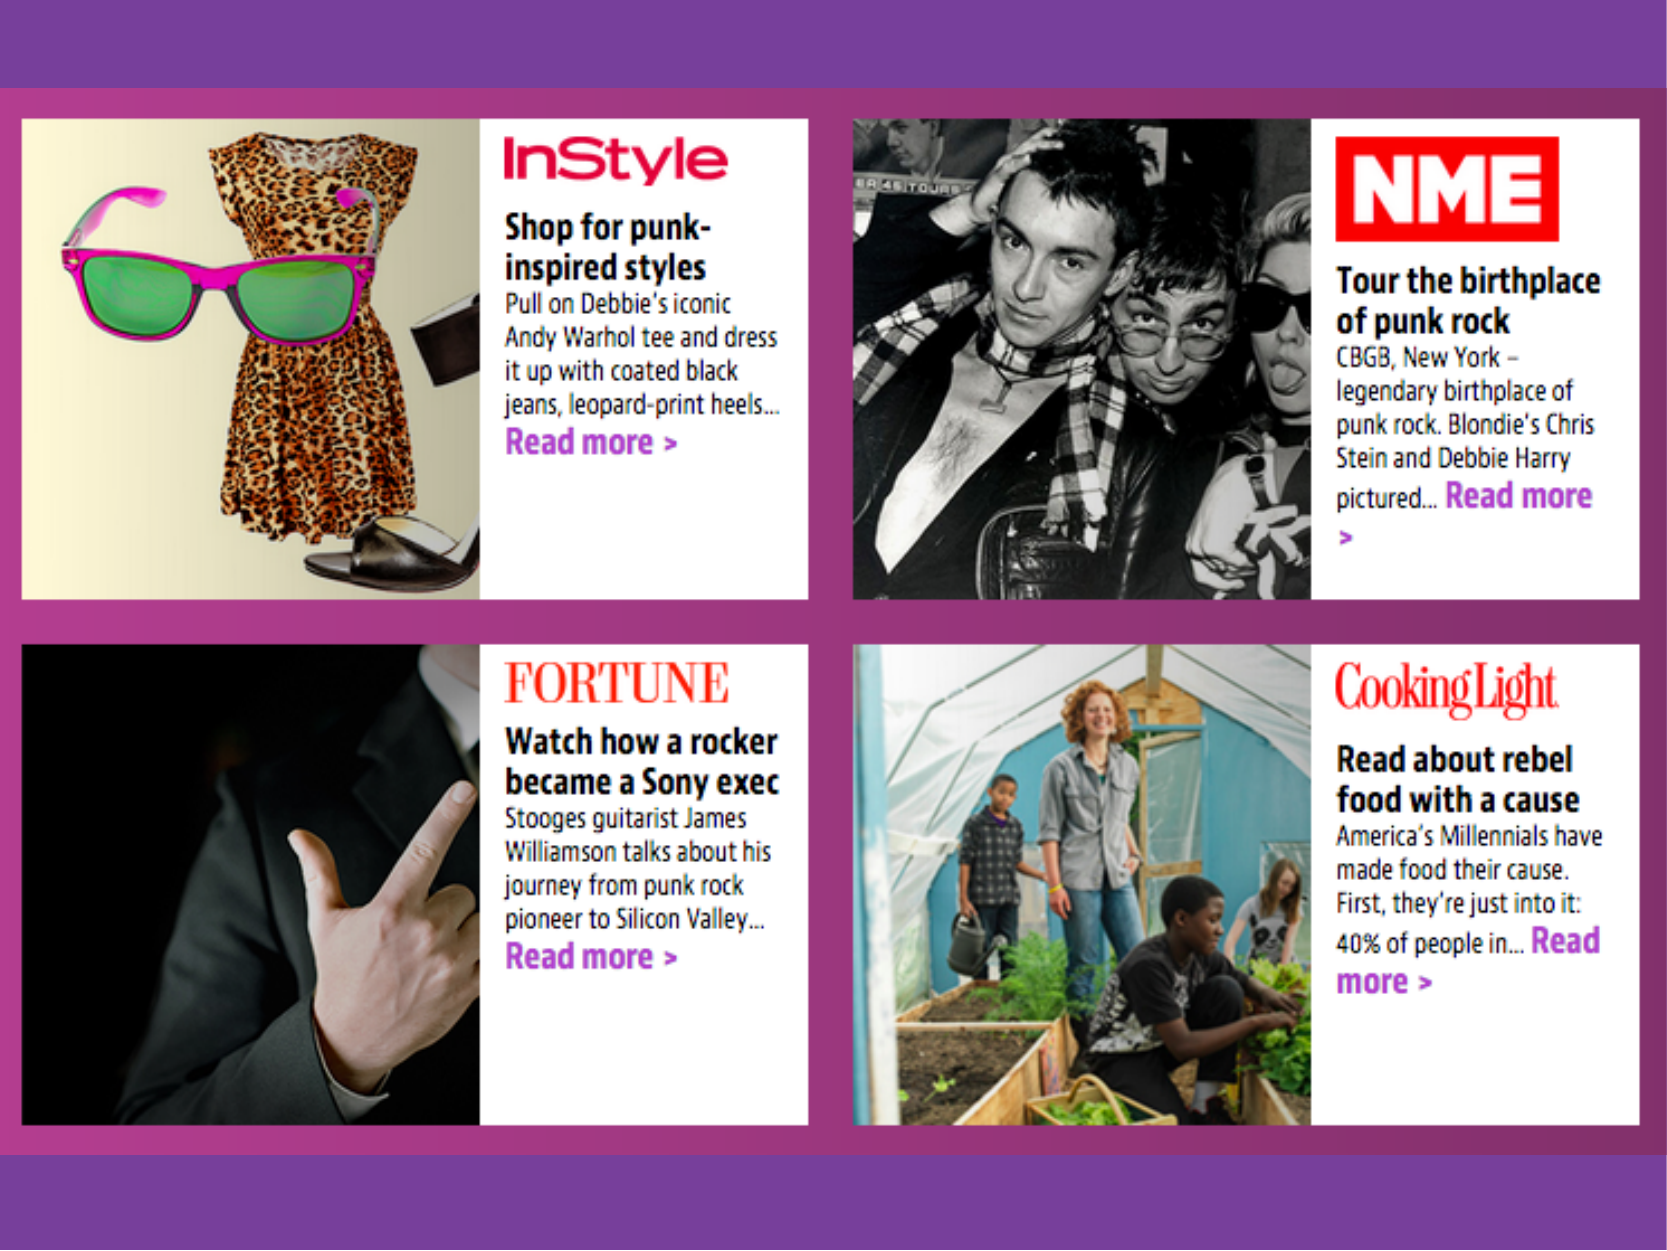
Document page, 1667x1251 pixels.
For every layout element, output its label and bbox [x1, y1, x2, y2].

picture [0, 88, 1667, 1155]
